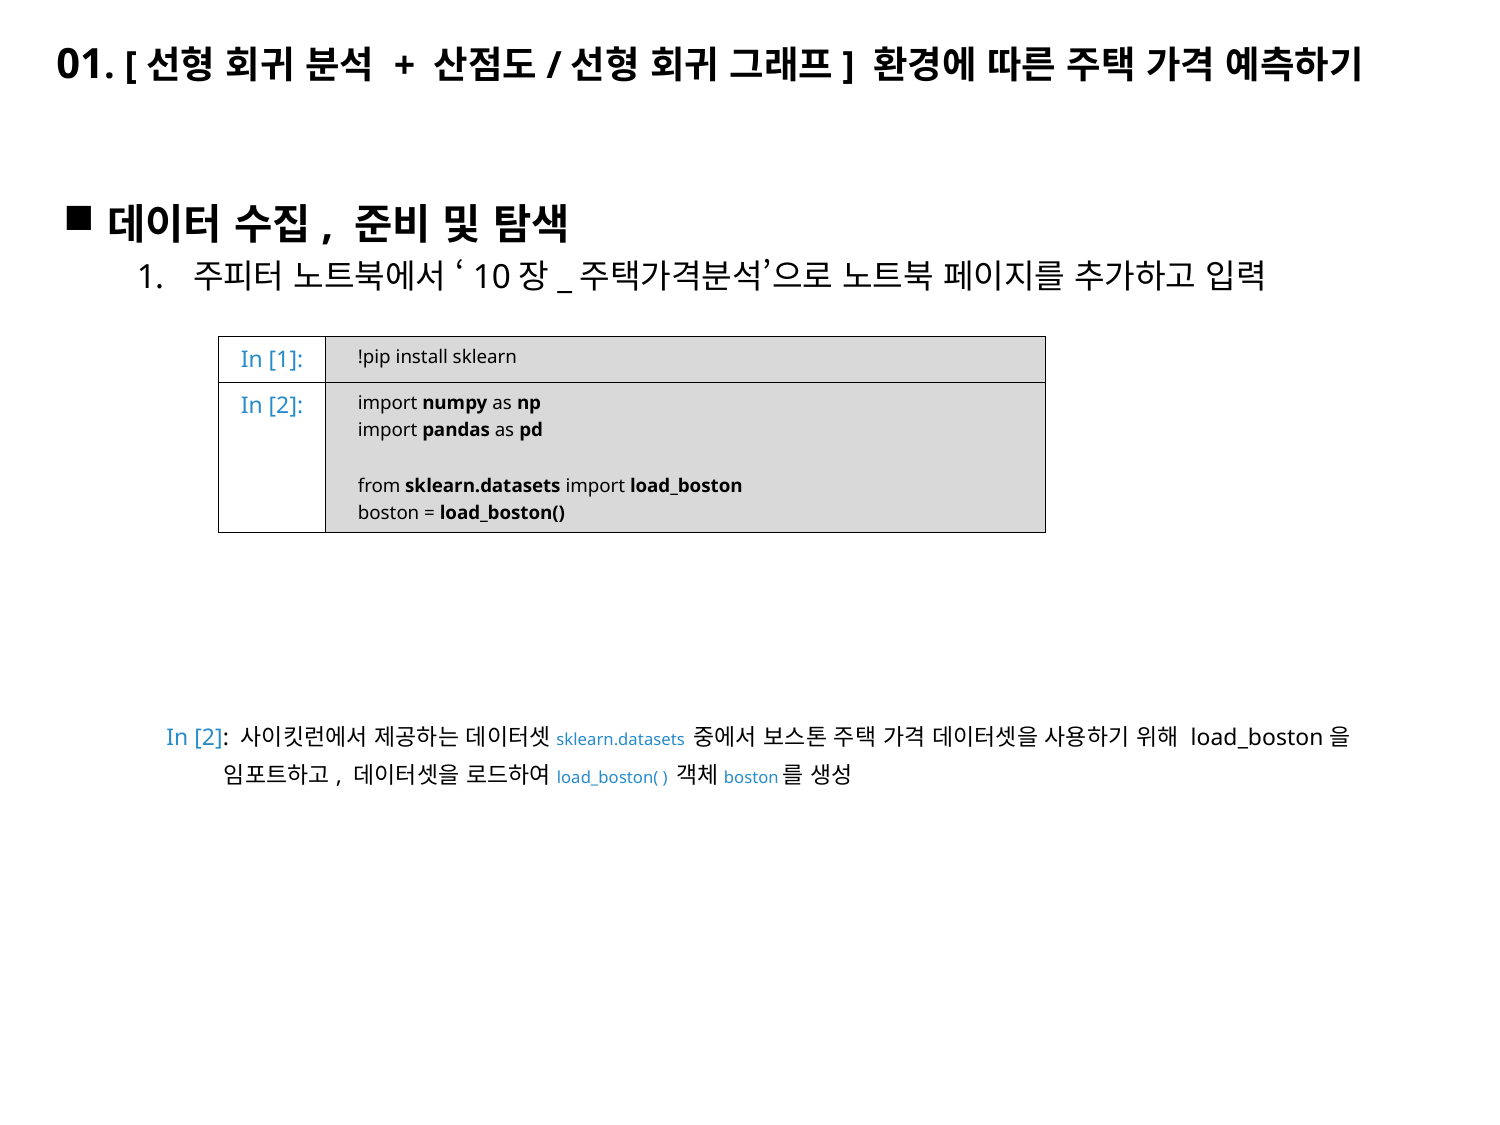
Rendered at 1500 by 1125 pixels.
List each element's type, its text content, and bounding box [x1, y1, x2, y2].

table_cell In [2]: [219, 383, 325, 532]
table_header !pip install sklearn [326, 337, 1045, 382]
title 01. [선형 회귀 분석 + 산점도/선형 회귀 그래프] 환경에 따른 주택 가격 예측하기 [41, 17, 1459, 107]
table_cell import numpy as np import pandas as pd from sklearn.datasets import load_boston boston = load_boston() [326, 383, 1045, 532]
list 데이터 수집, 준비 및 탐색 주피터 노트북에서 ‘10장_주택가격분석’으로 노트북 페이지를 추가하고 입력 In [2]: 사이킷런에서 제공하는 데이터셋sklearn.datasets 중에서 보스톤 주택 가격 데이터셋을 사용하기 위해 load_boston을 임포트하고, 데이터셋을 로드하여load_boston( ) 객체boston를 생성 [48, 165, 1467, 1064]
table_header In [1]: [219, 337, 325, 382]
